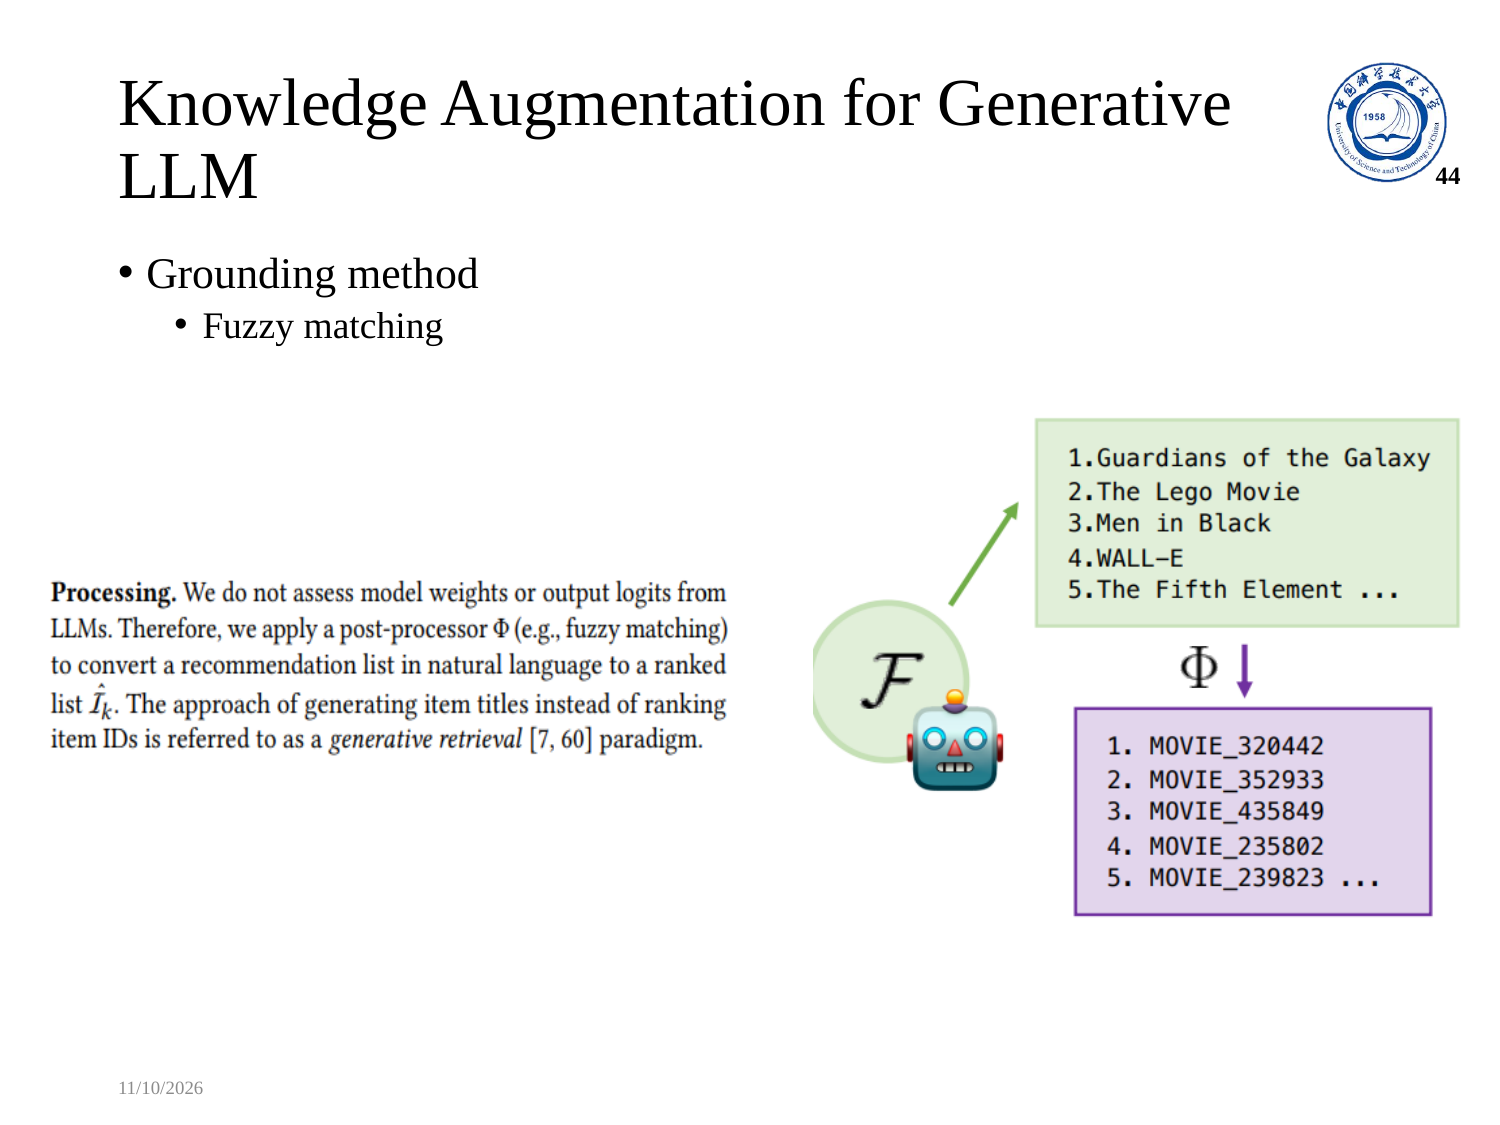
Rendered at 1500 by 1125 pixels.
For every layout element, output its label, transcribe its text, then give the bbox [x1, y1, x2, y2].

list Grounding method Fuzzy matching [103, 243, 1416, 404]
slide_number 44 [1372, 144, 1476, 205]
picture [813, 409, 1476, 924]
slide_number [103, 1065, 240, 1109]
picture [24, 559, 736, 773]
title Knowledge Augmentation for Generative LLM [103, 59, 1397, 221]
picture [1397, 59, 1450, 144]
